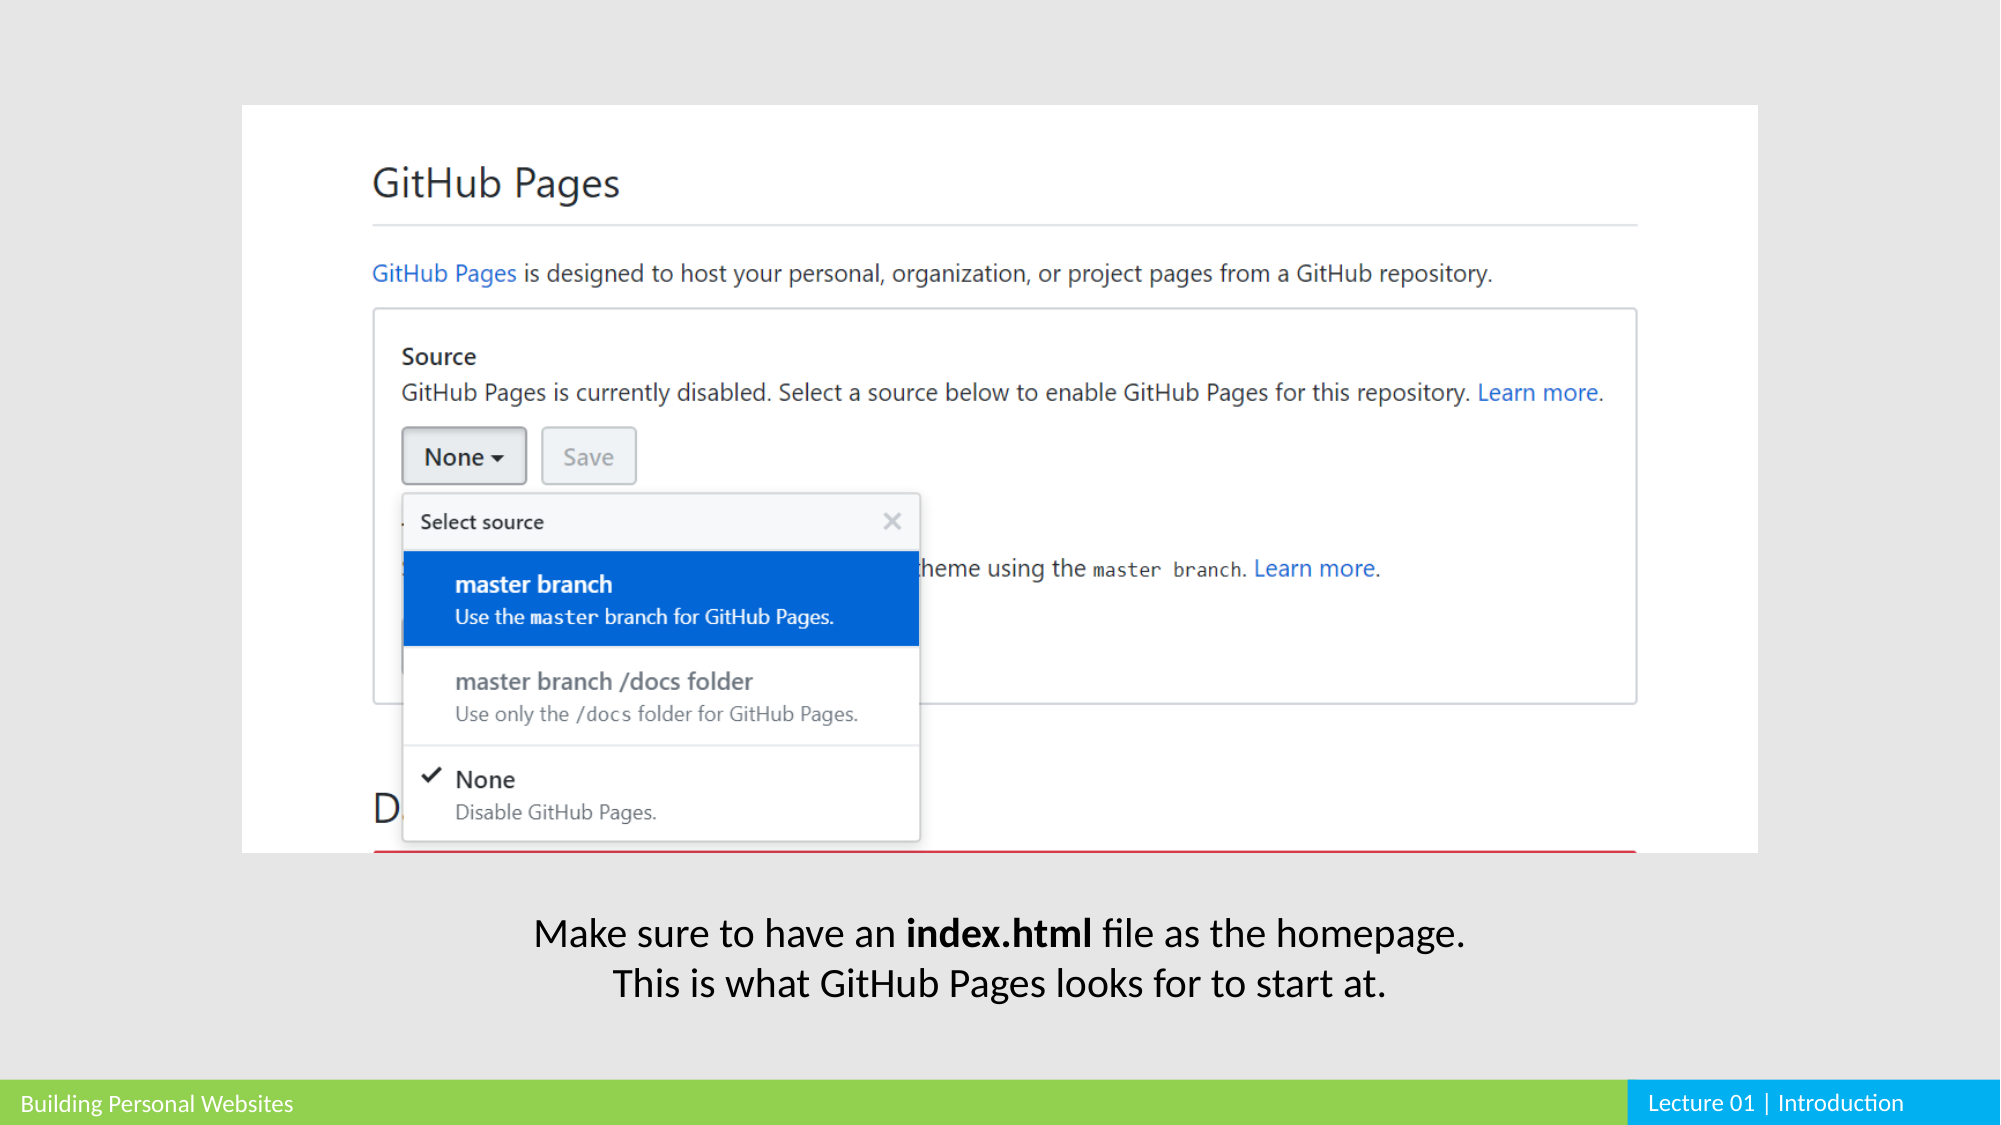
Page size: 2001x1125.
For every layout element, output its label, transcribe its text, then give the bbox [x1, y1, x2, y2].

text_box [1627, 1079, 2000, 1125]
picture [242, 105, 1758, 853]
text_box Make sure to have an index.html file as the homepage. This is what GitHub Pages looks for to start at. [518, 897, 1482, 1013]
text_box Lecture 01 | Introduction [1633, 1079, 2000, 1124]
text_box Building Personal Websites [5, 1079, 446, 1125]
text_box [0, 1079, 5, 1125]
text_box [446, 1079, 1627, 1125]
